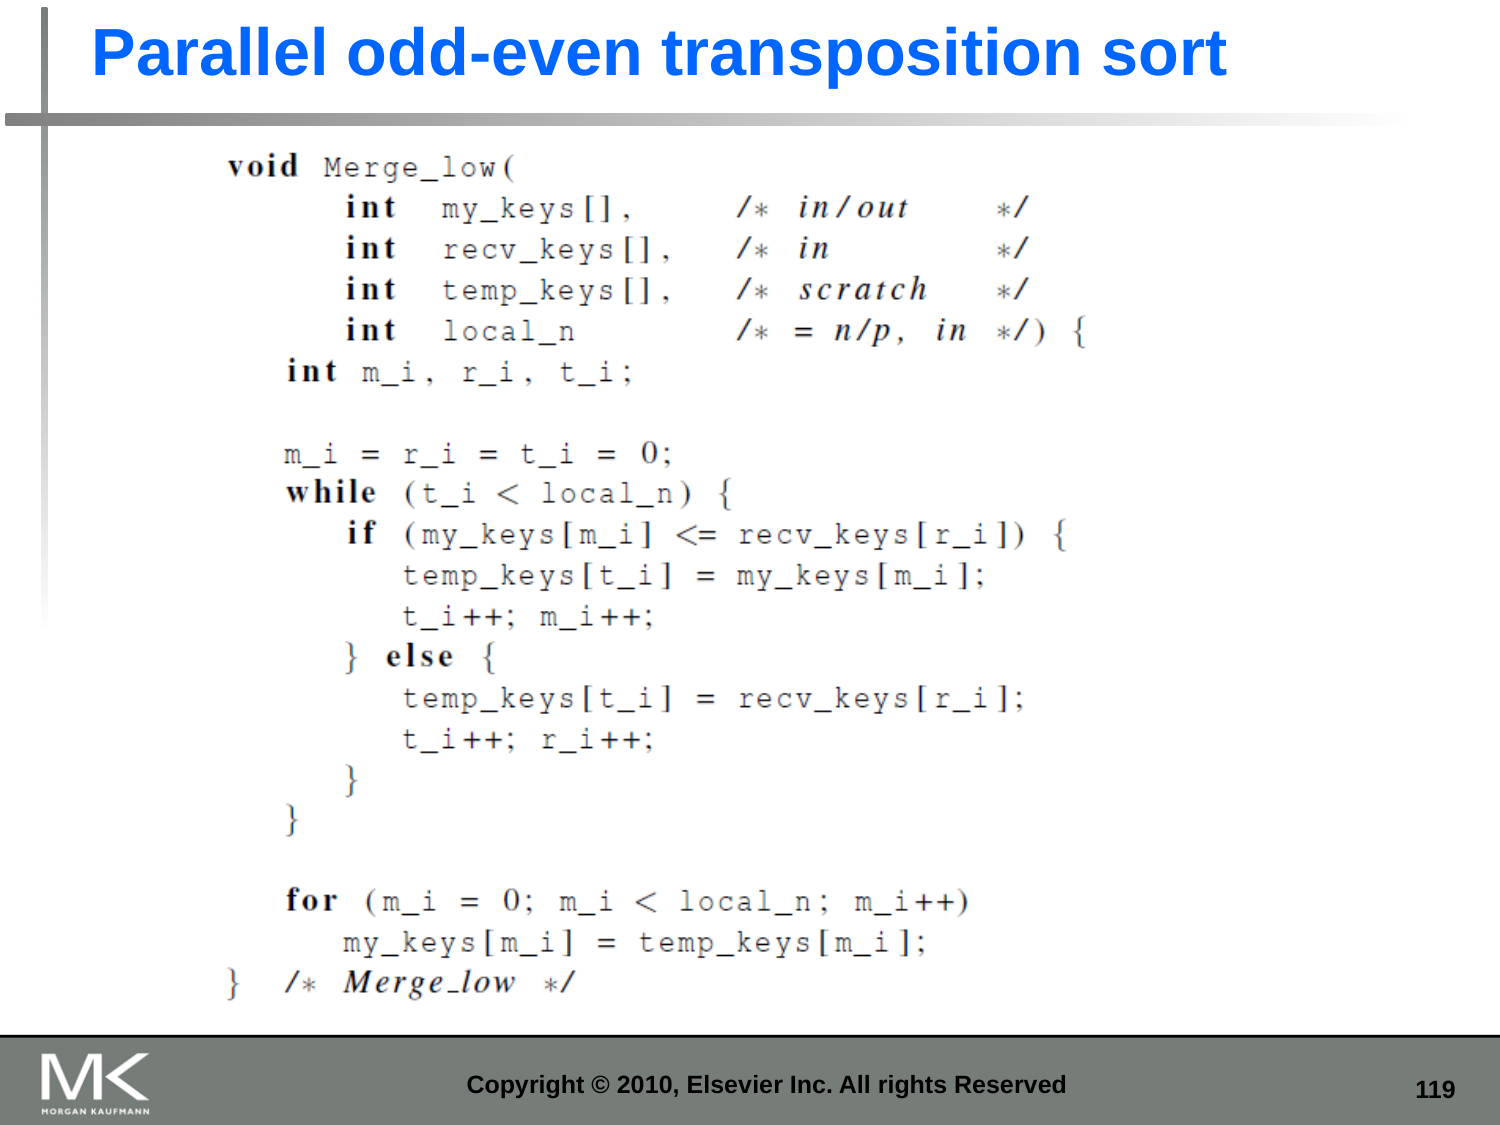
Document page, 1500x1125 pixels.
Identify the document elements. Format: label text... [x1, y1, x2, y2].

picture [29, 1046, 160, 1123]
footer Copyright © 2010, Elsevier Inc. All rights Reserved [170, 1046, 1365, 1106]
picture [218, 138, 1129, 1018]
title Parallel odd-even transposition sort [76, 0, 1436, 97]
